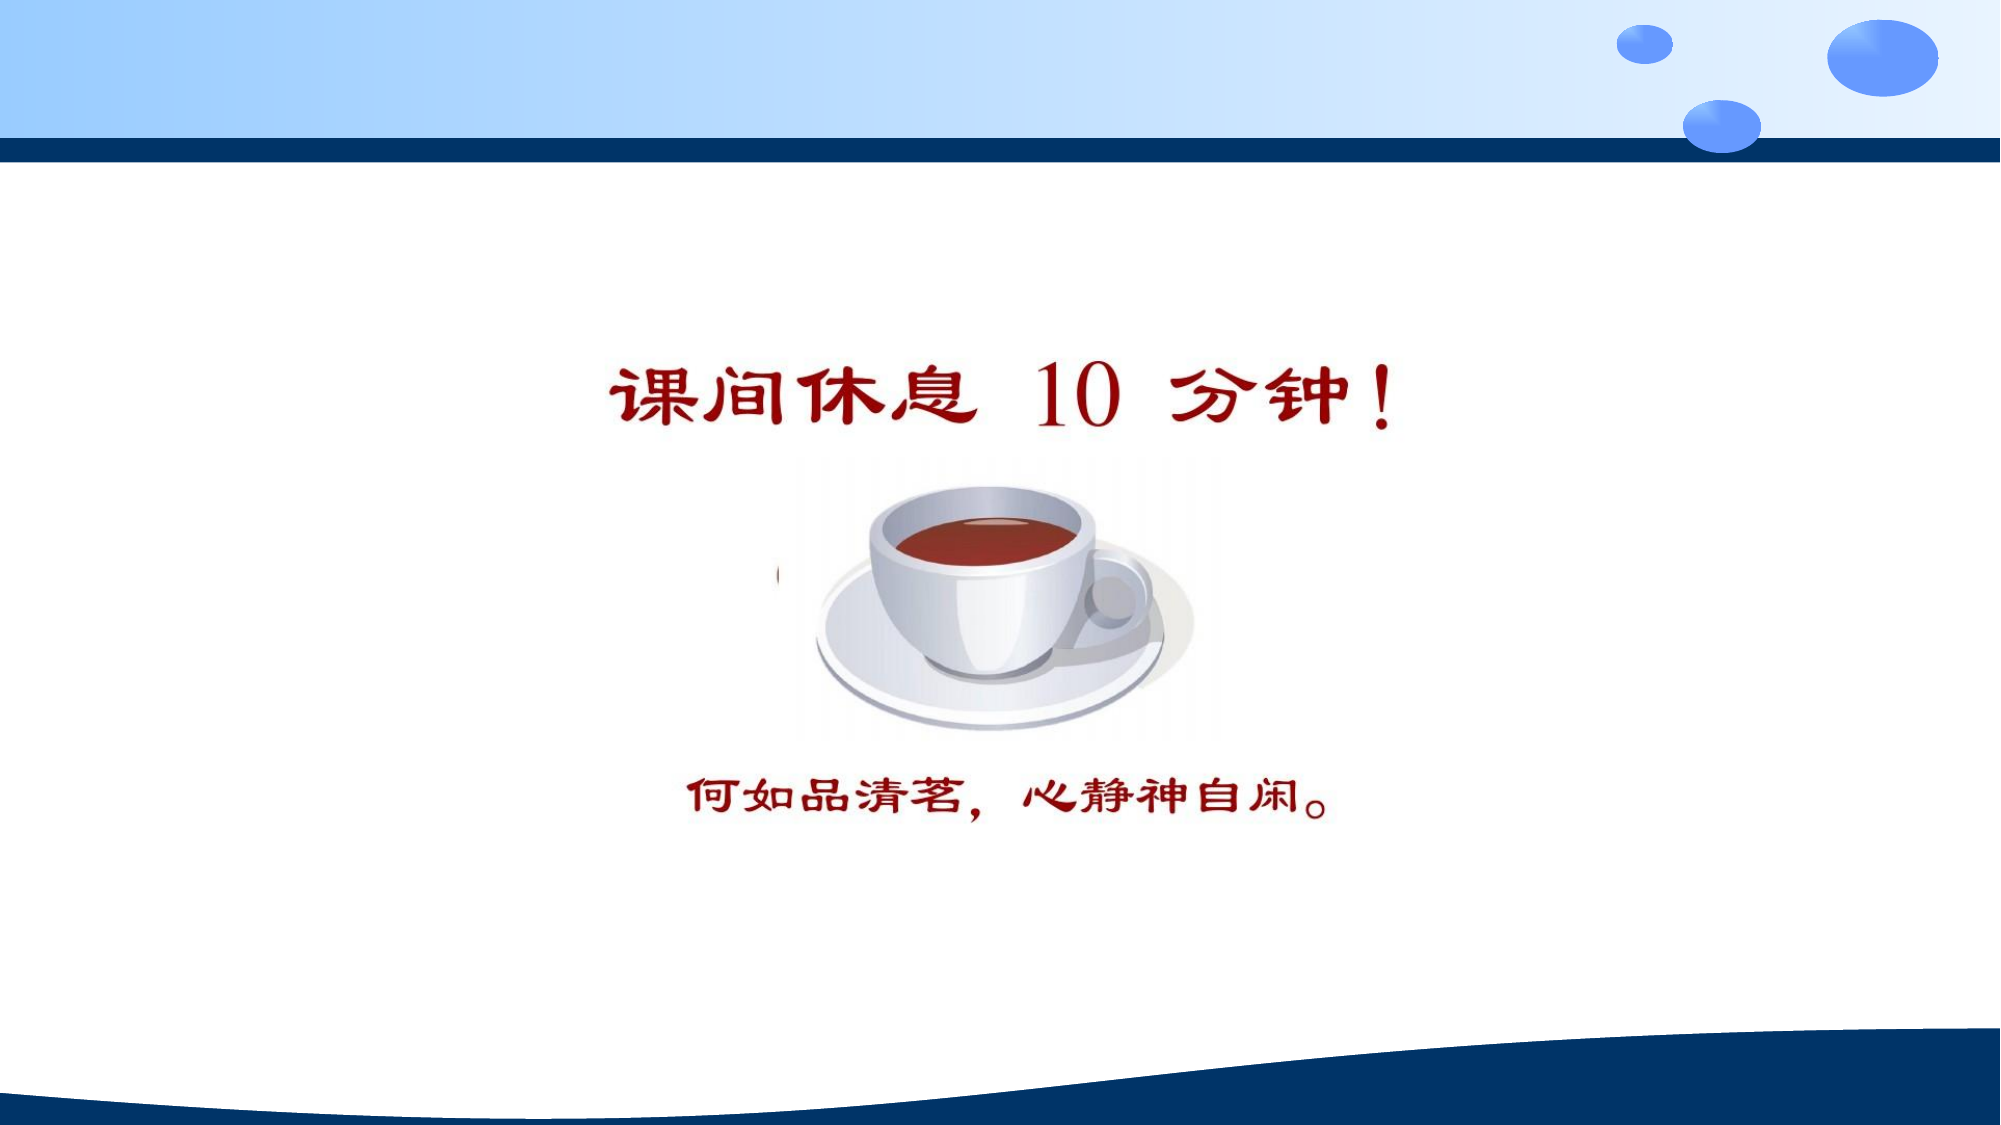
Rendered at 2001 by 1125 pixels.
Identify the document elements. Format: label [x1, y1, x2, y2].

picture [439, 175, 1561, 1017]
